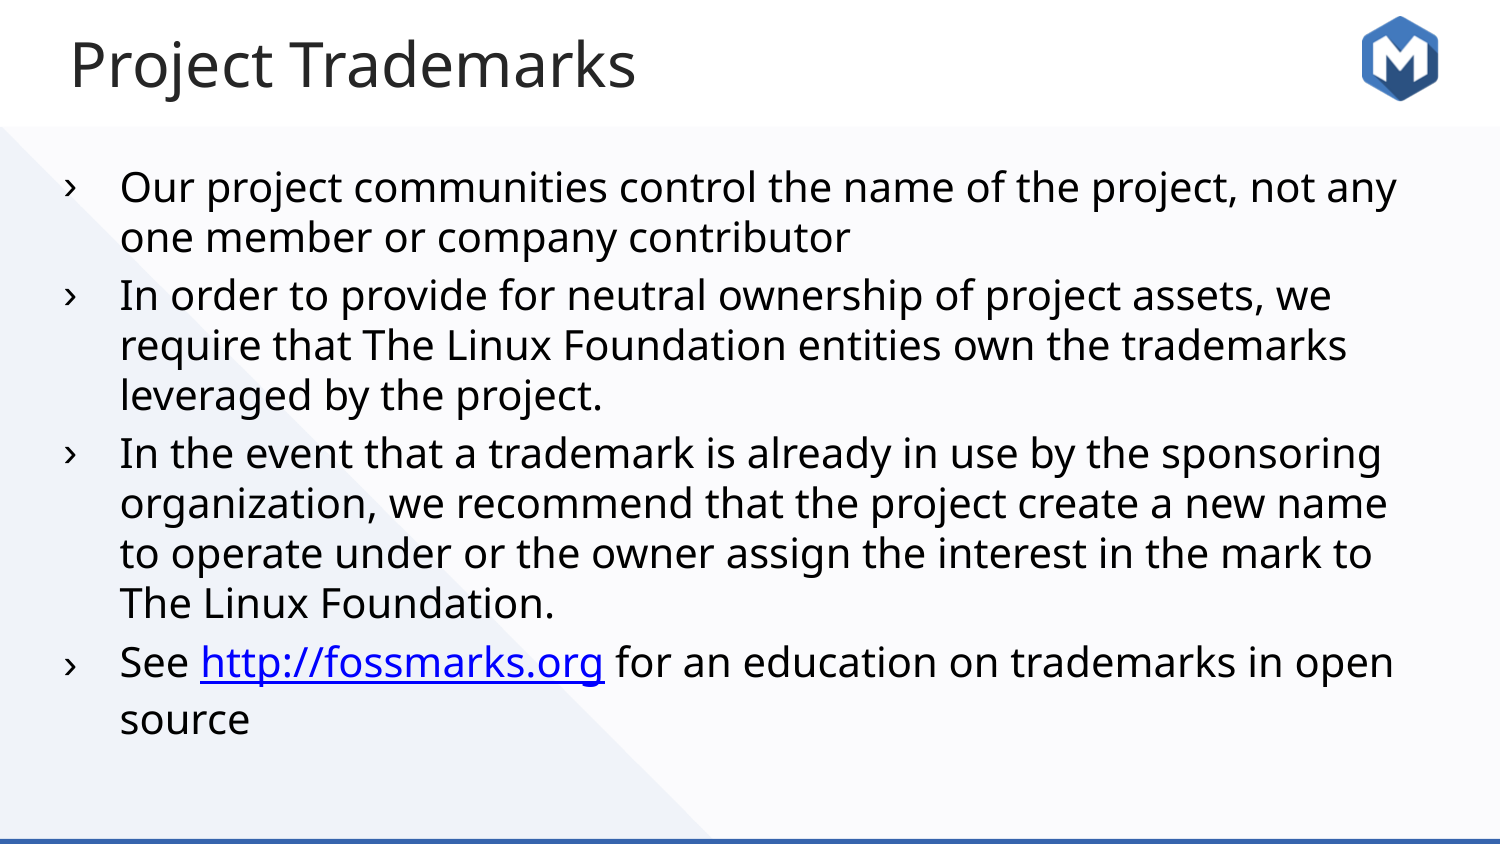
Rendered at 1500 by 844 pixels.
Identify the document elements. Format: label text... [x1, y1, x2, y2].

title Project Trademarks [54, 26, 1350, 100]
picture [1362, 16, 1440, 102]
list Our project communities control the name of the project, not any one member or company contributor In order to provide for neutral ownership of project assets, we require that The Linux Foundation entities own the trademarks leveraged by the project. In the event that a trademark is already in use by the sponsoring organization, we recommend that the project create a new name to operate under or the owner assign the interest in the mark to The Linux Foundation. See http://fossmarks.org for an education on trademarks in open source [52, 154, 1425, 671]
